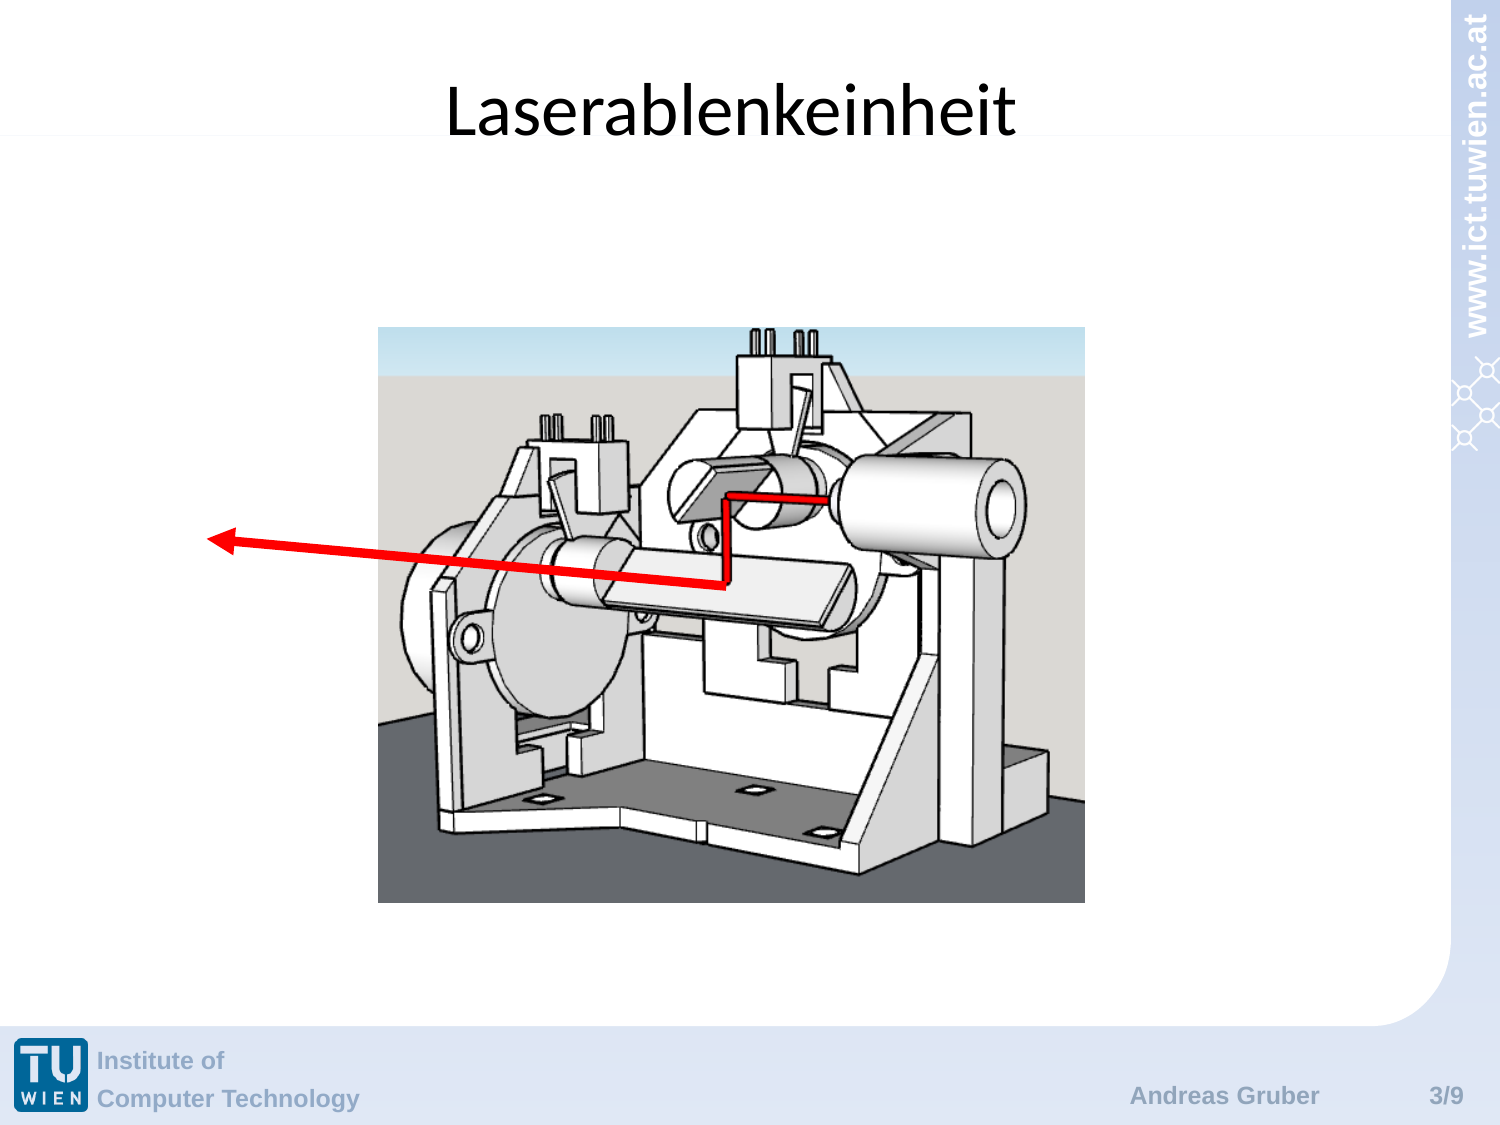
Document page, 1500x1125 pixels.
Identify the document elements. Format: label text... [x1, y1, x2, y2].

picture [55, 1092, 62, 1104]
picture [68, 1046, 80, 1082]
picture [52, 1046, 64, 1081]
title Laserablenkeinheit [51, 11, 1412, 200]
picture [31, 1056, 38, 1082]
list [378, 327, 1085, 903]
picture [71, 1092, 80, 1104]
slide_number 3 [1364, 1029, 1459, 1118]
picture [22, 1092, 35, 1104]
footer Andreas Gruber [585, 1029, 1336, 1118]
picture [21, 1046, 47, 1053]
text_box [206, 538, 727, 587]
